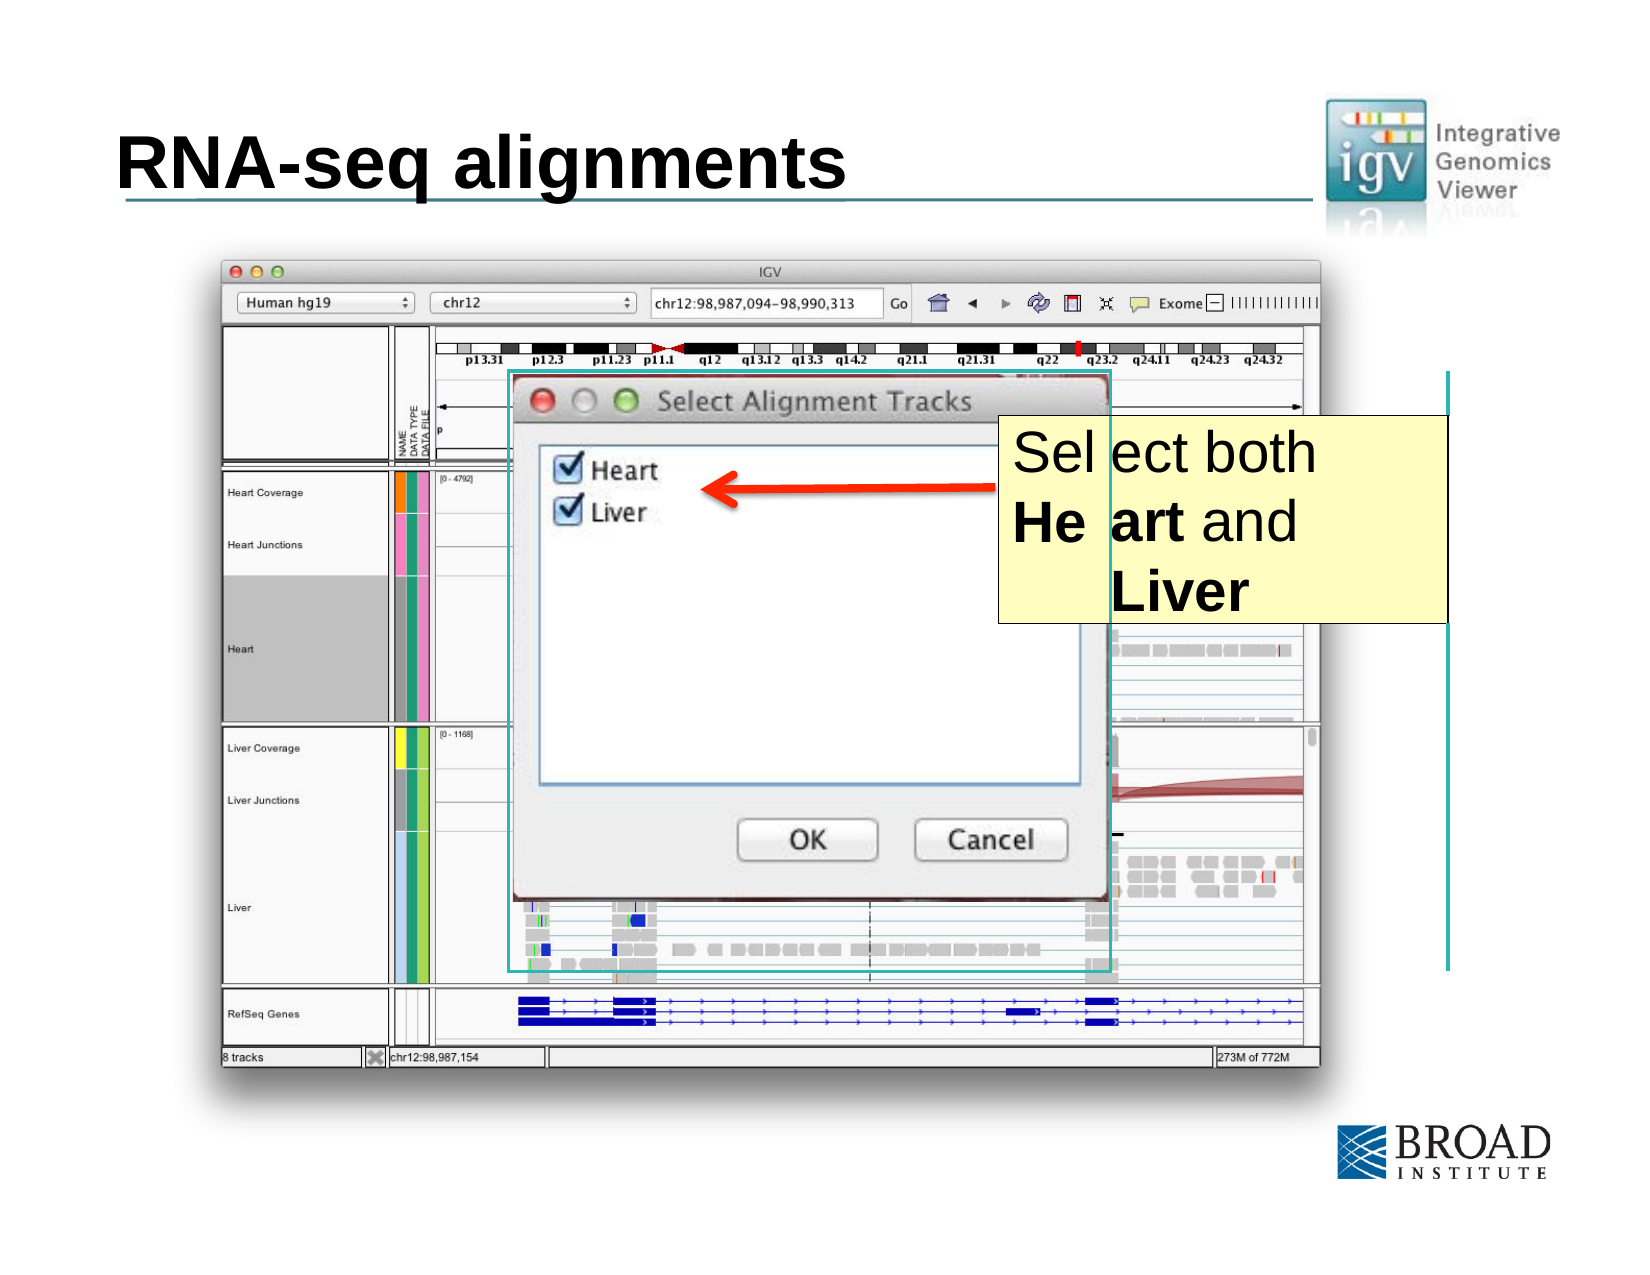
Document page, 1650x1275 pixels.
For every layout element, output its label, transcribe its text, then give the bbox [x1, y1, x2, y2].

table_cell Sel He [999, 416, 1109, 623]
title RNA-seq alignments [113, 113, 1537, 327]
table_cell [510, 416, 998, 624]
table_cell ect both art and Liver [1112, 416, 1447, 623]
table_cell [1112, 624, 1446, 971]
picture [1325, 92, 1560, 238]
picture [1337, 1124, 1551, 1179]
table_header [1112, 371, 1446, 415]
table_cell [510, 624, 1109, 970]
table_header [510, 373, 1109, 416]
text_box [162, 327, 1380, 1150]
